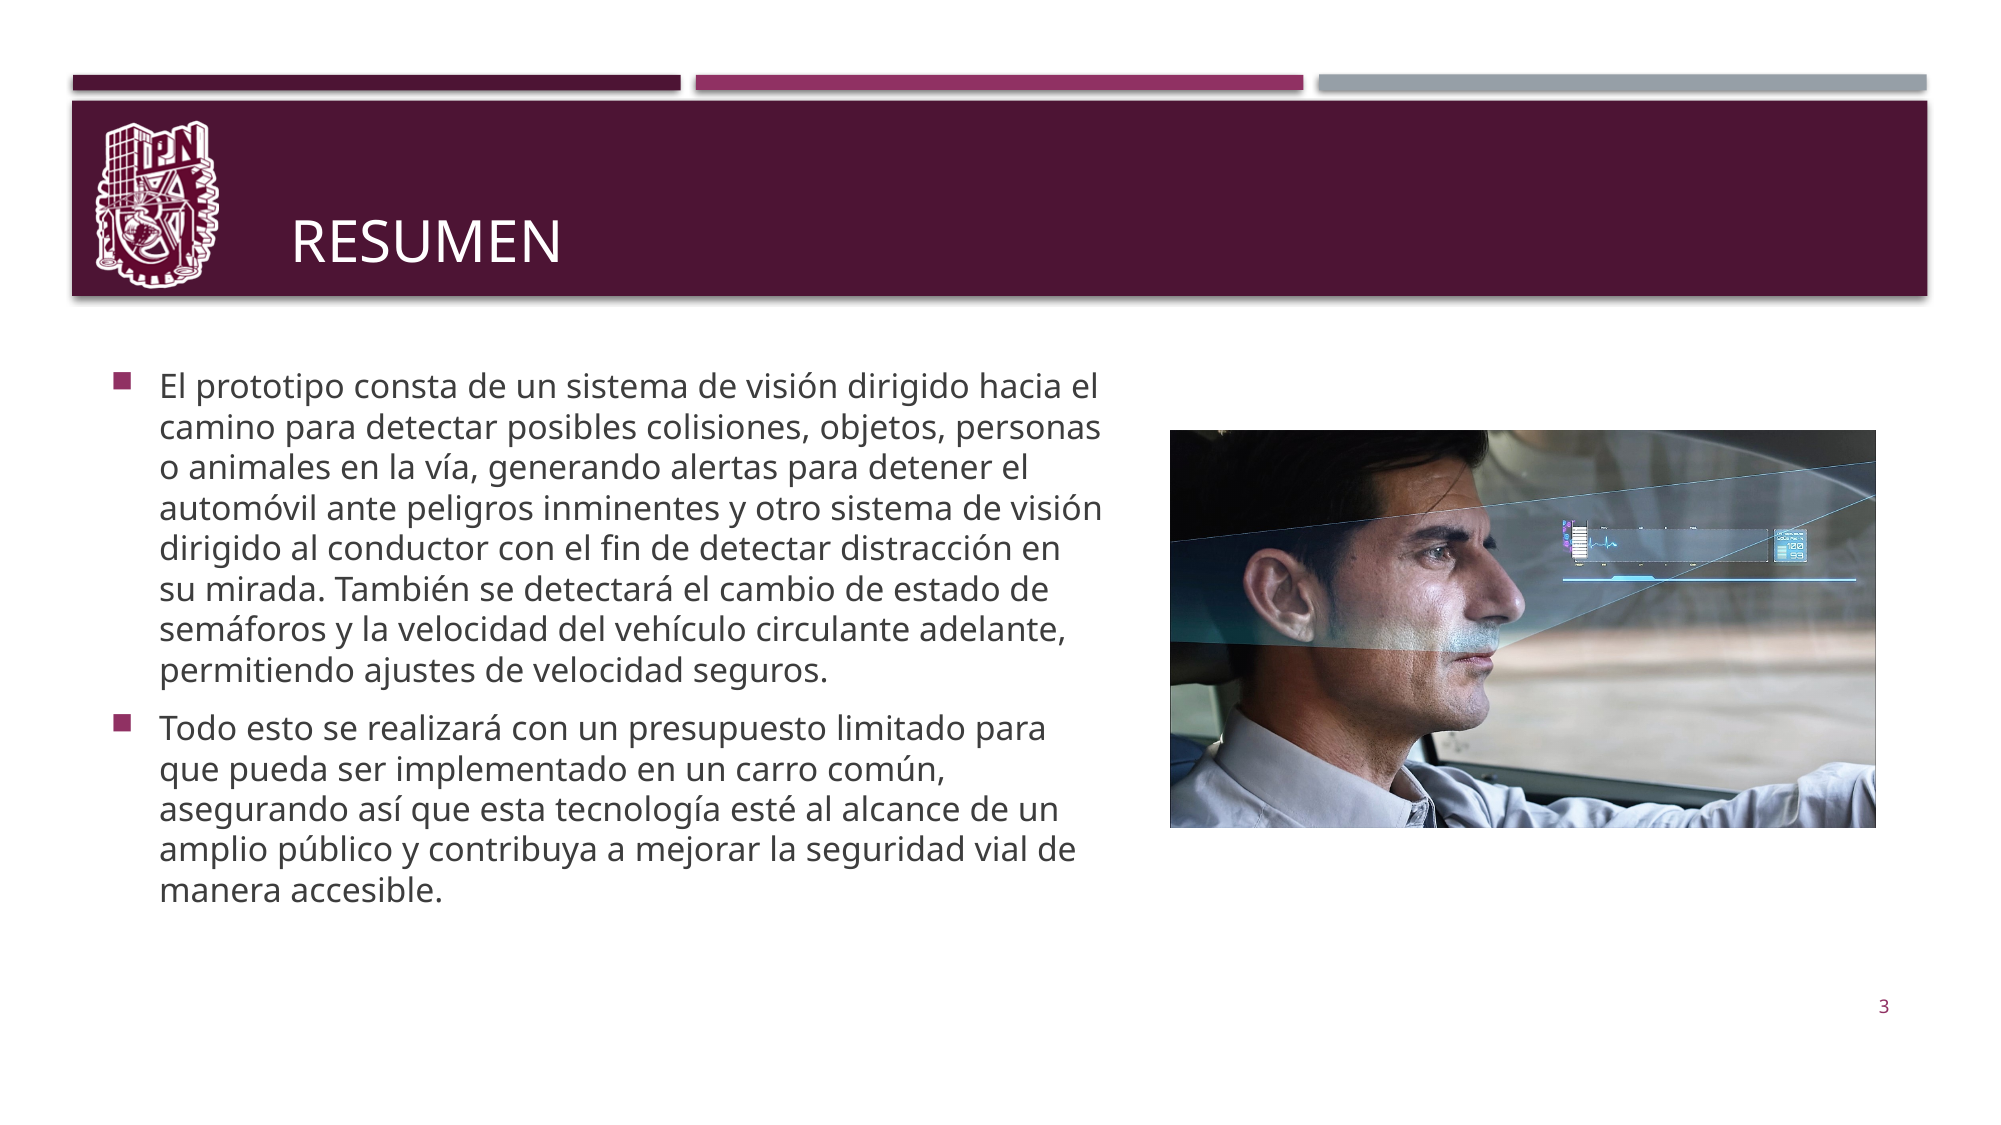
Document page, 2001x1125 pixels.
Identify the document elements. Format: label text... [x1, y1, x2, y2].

list El prototipo consta de un sistema de visión dirigido hacia el camino para detectar posibles colisiones, objetos, personas o animales en la vía, generando alertas para detener el automóvil ante peligros inminentes y otro sistema de visión dirigido al conductor con el fin de detectar distracción en su mirada. También se detectará el cambio de estado de semáforos y la velocidad del vehículo circulante adelante, permitiendo ajustes de velocidad seguros. Todo esto se realizará con un presupuesto limitado para que pueda ser implementado en un carro común, asegurando así que esta tecnología esté al alcance de un amplio público y contribuya a mejorar la seguridad vial de manera accesible. [95, 357, 1122, 962]
title Resumen [95, 115, 1905, 282]
picture [1169, 430, 1876, 829]
slide_number 3 [1732, 977, 1905, 1037]
picture [94, 119, 219, 290]
